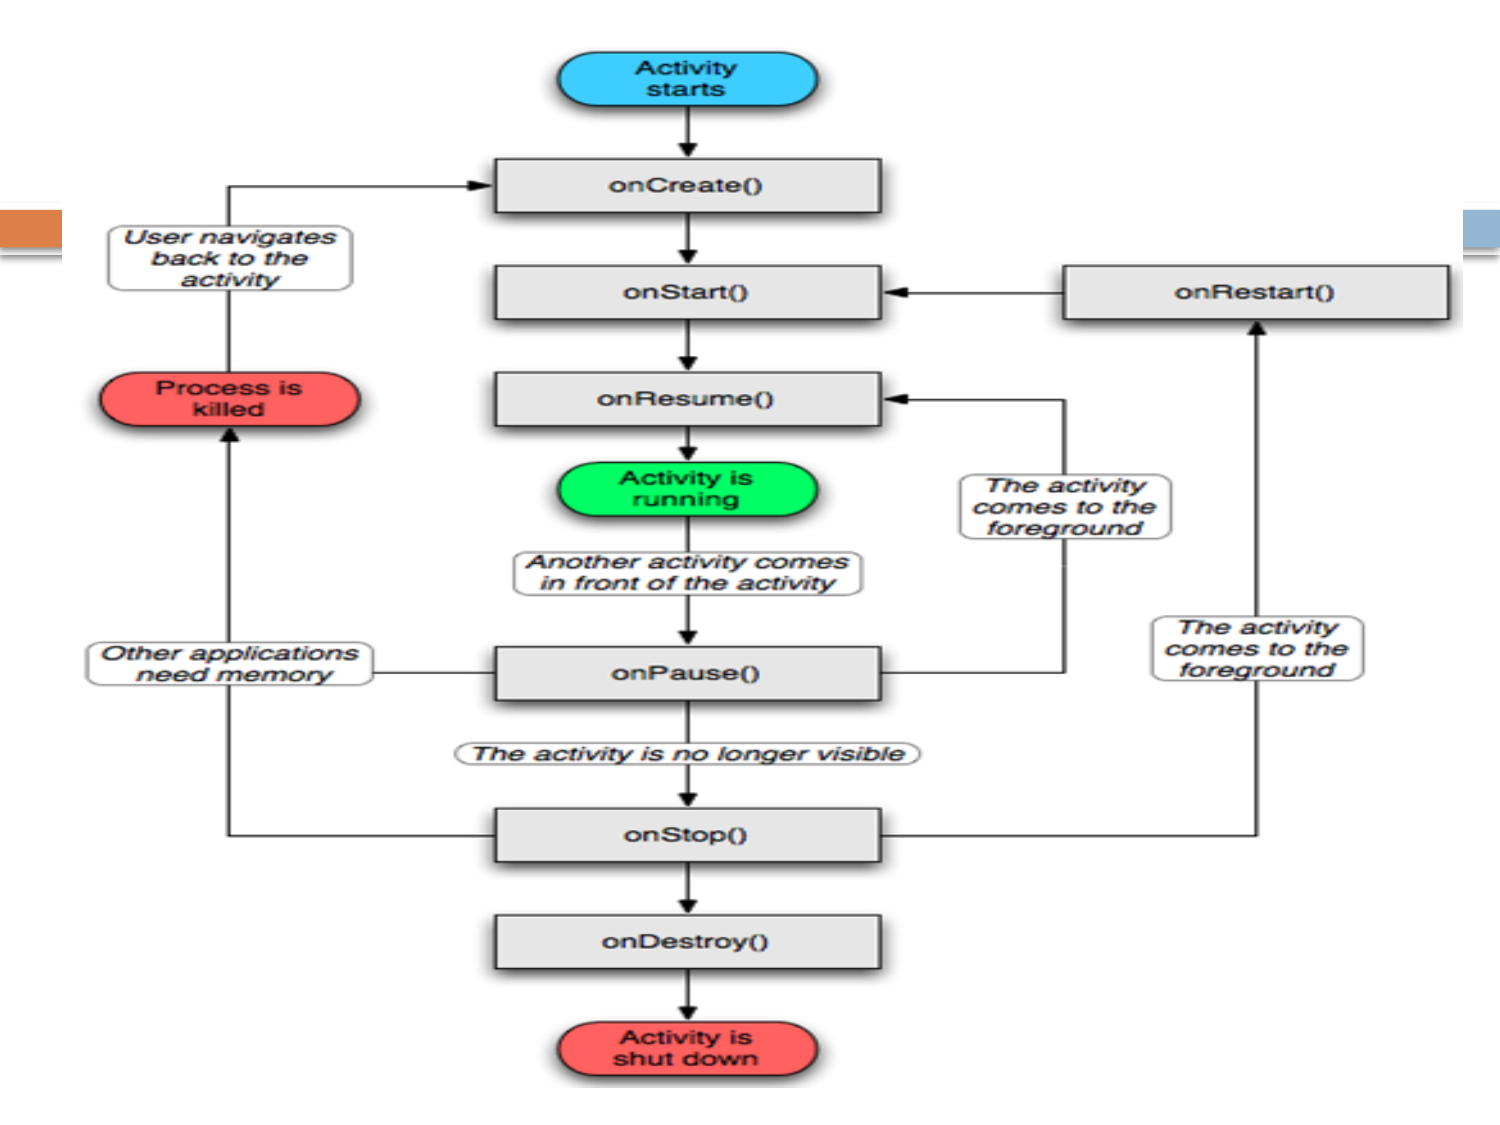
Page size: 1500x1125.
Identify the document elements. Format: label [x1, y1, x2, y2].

picture [61, 45, 1463, 1088]
